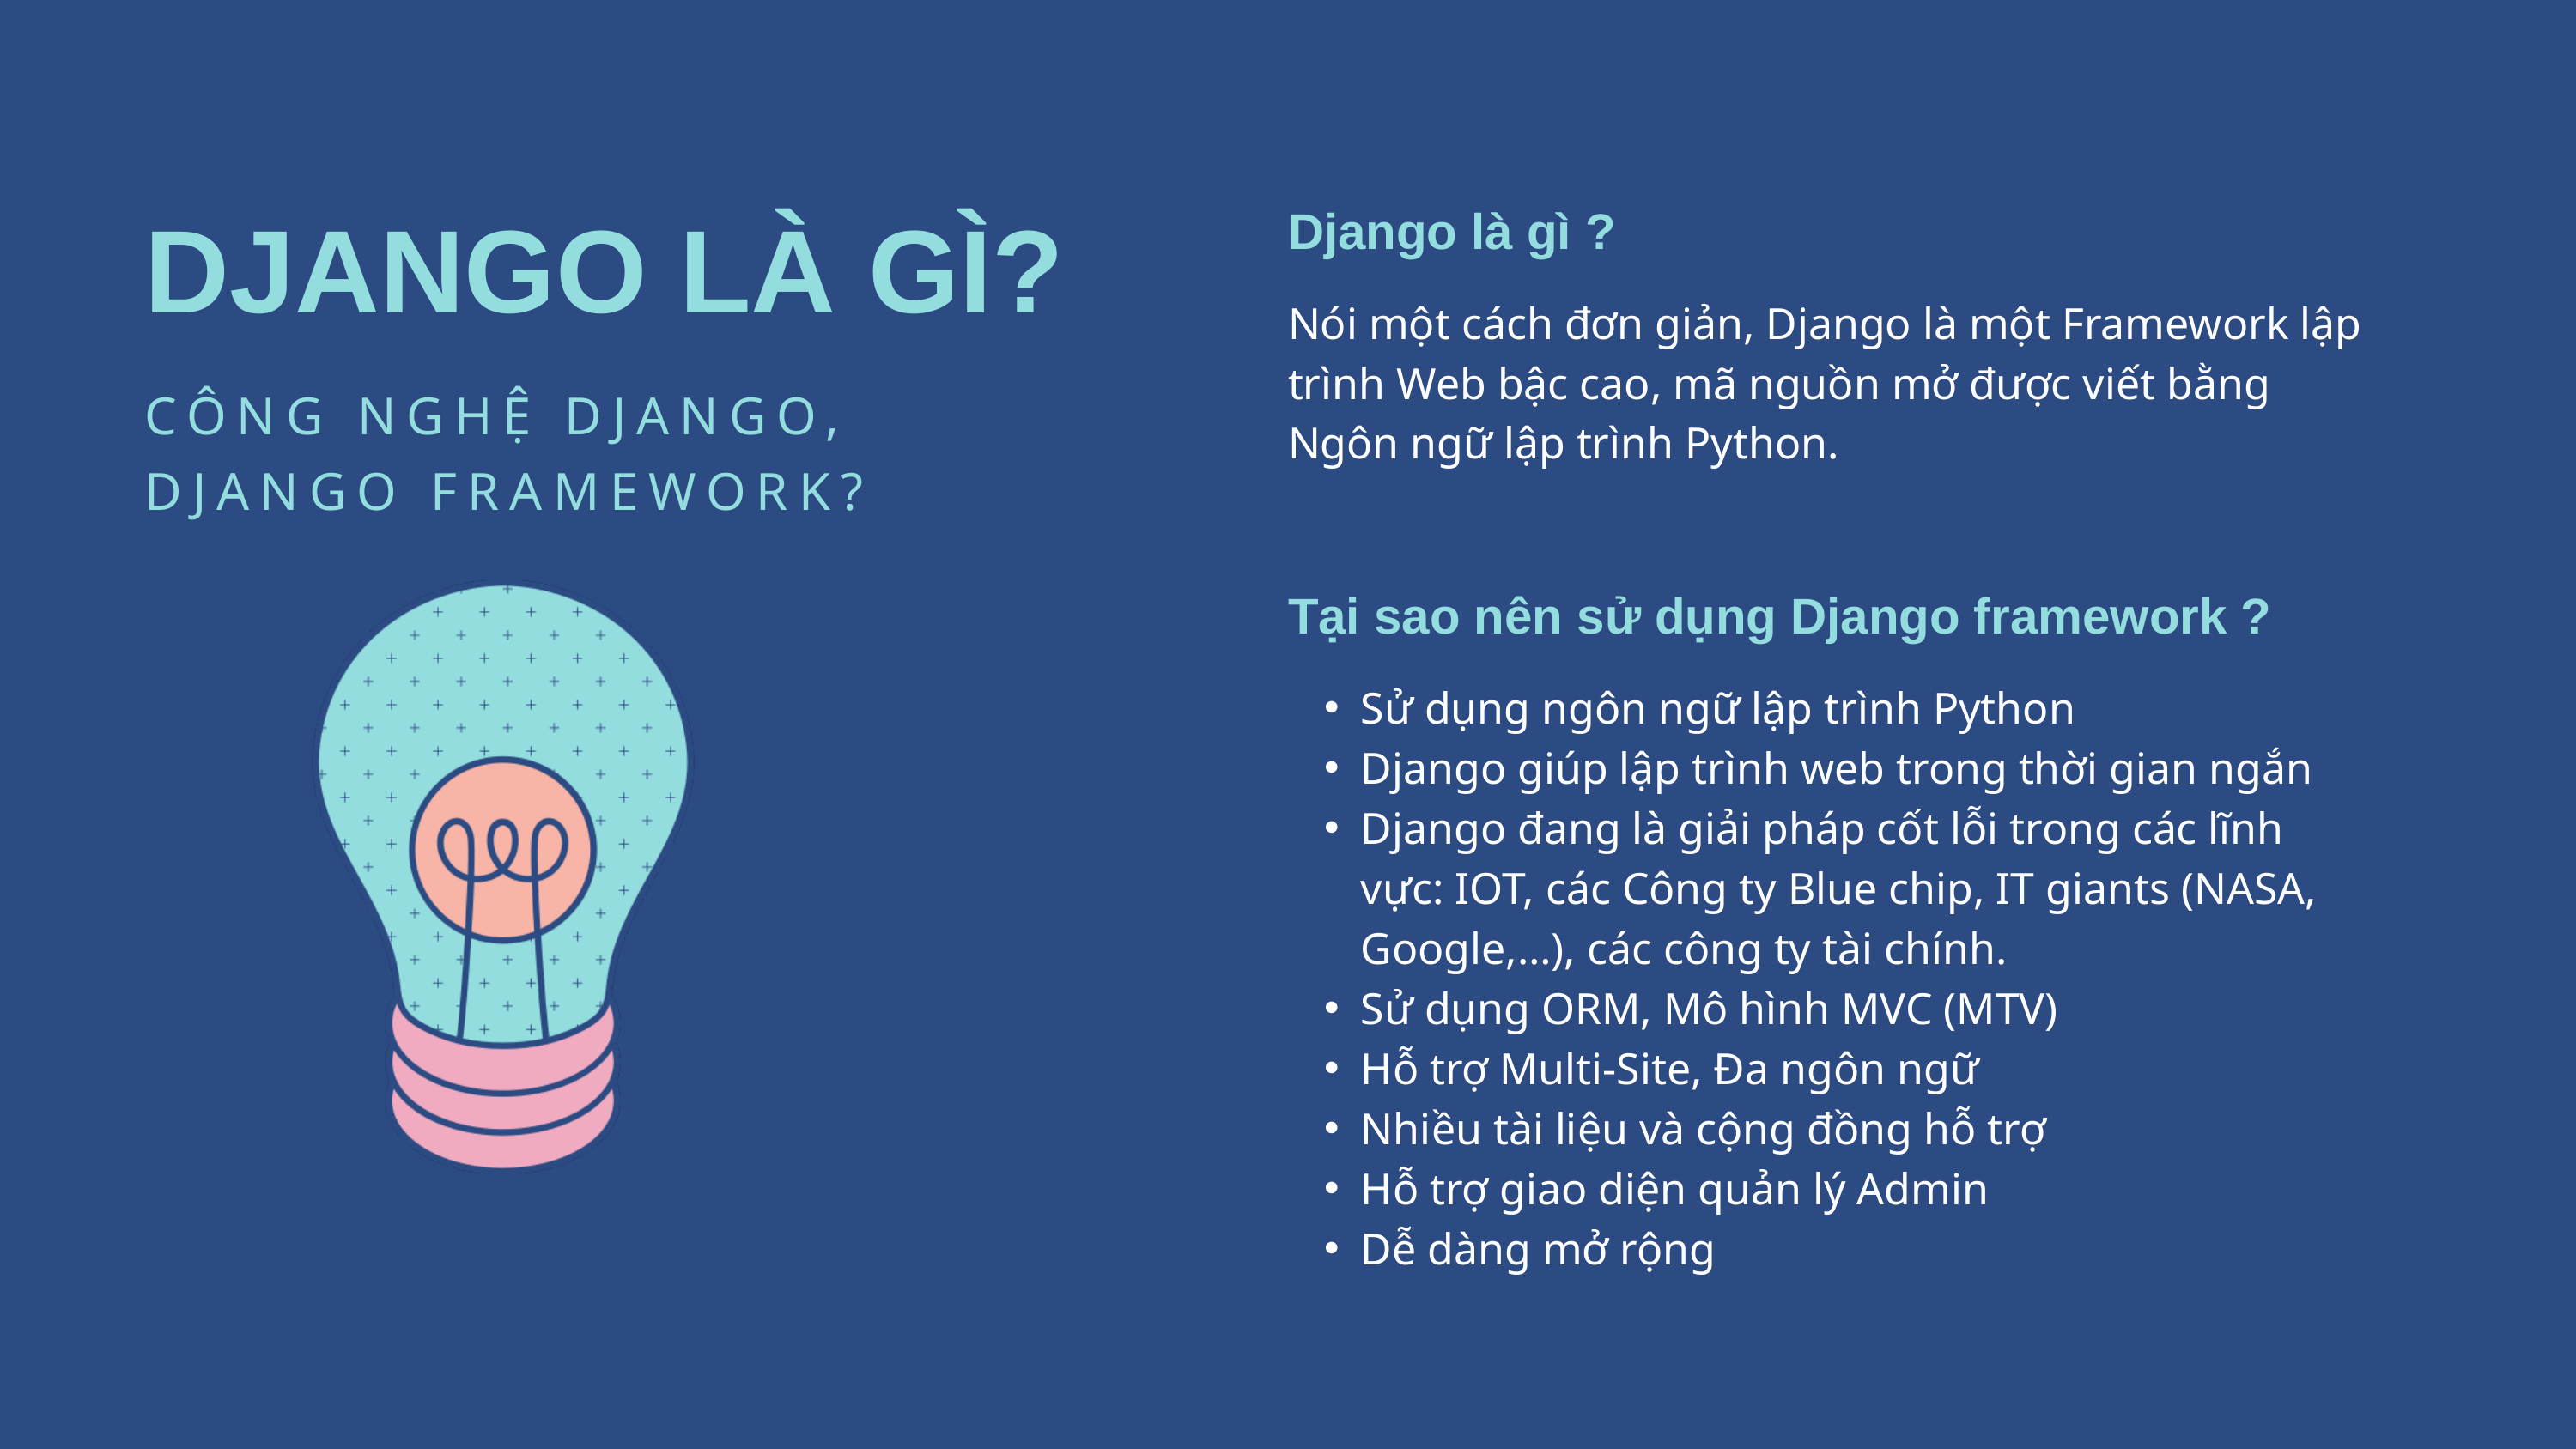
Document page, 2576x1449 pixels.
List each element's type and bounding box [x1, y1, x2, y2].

text_box [1287, 573, 2375, 1321]
picture [310, 579, 697, 1174]
text_box [1287, 189, 2375, 464]
text_box [144, 195, 1169, 512]
